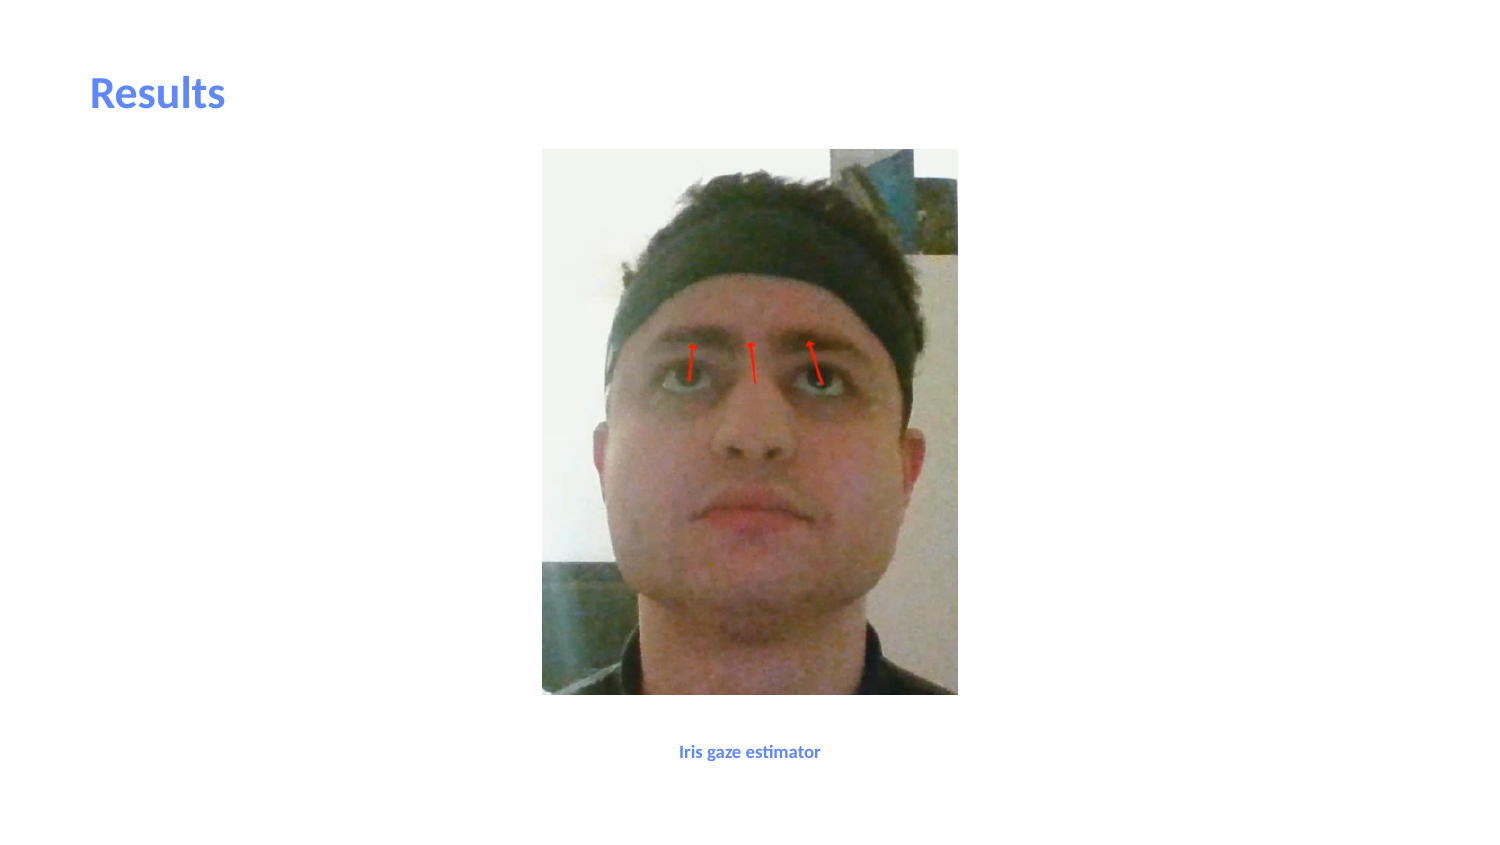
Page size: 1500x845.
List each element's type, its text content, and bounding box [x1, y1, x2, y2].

text_box Results [74, 44, 1425, 135]
picture [542, 149, 958, 695]
text_box Iris gaze estimator [434, 728, 1065, 774]
